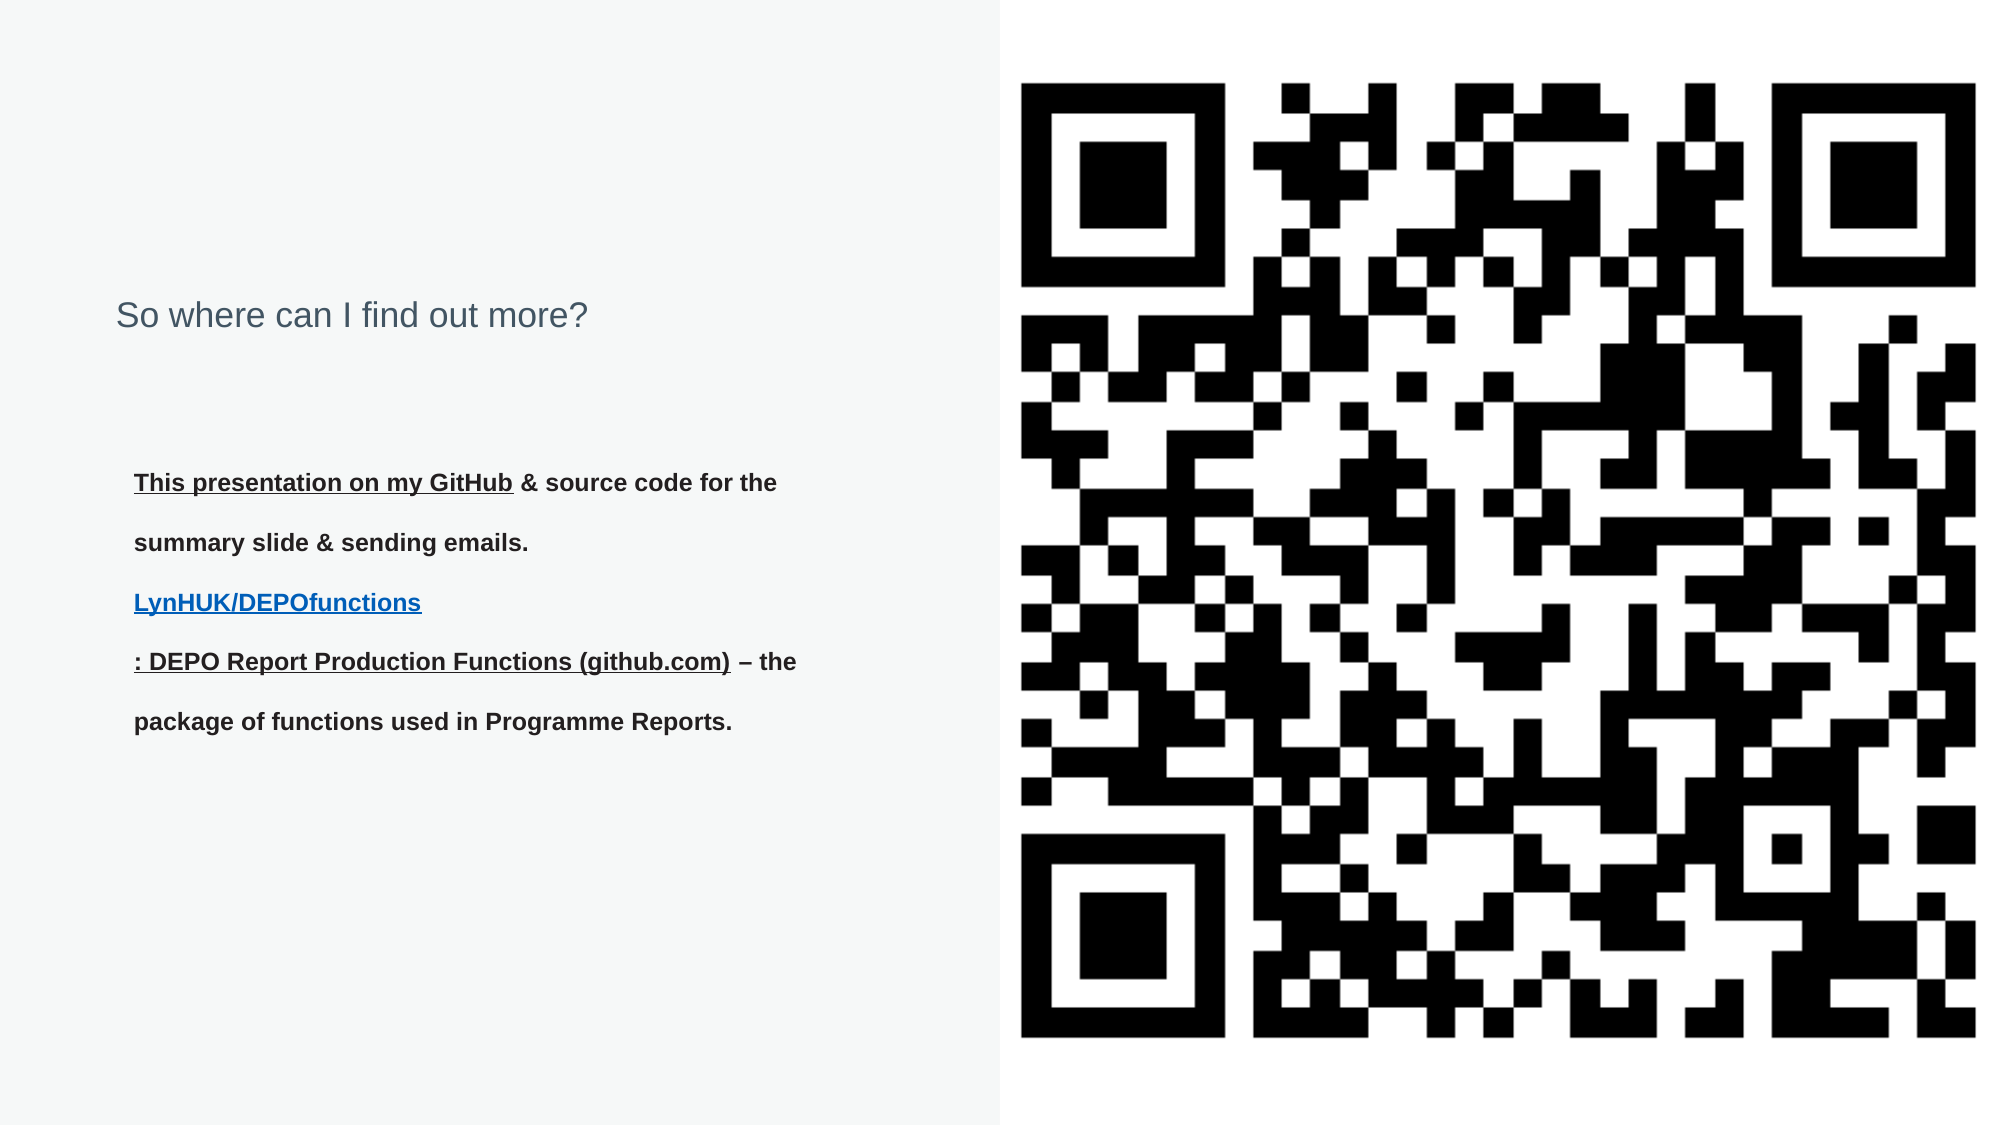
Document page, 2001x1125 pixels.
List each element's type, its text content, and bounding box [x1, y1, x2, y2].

list So where can I find out more? [100, 275, 626, 384]
title This presentation on my GitHub & source code for the summary slide & sending emails. LynHUK/DEPOfunctions: DEPO Report Production Functions (github.com) – the package of functions used in Programme Reports. [118, 428, 864, 784]
picture [999, 0, 2000, 1125]
